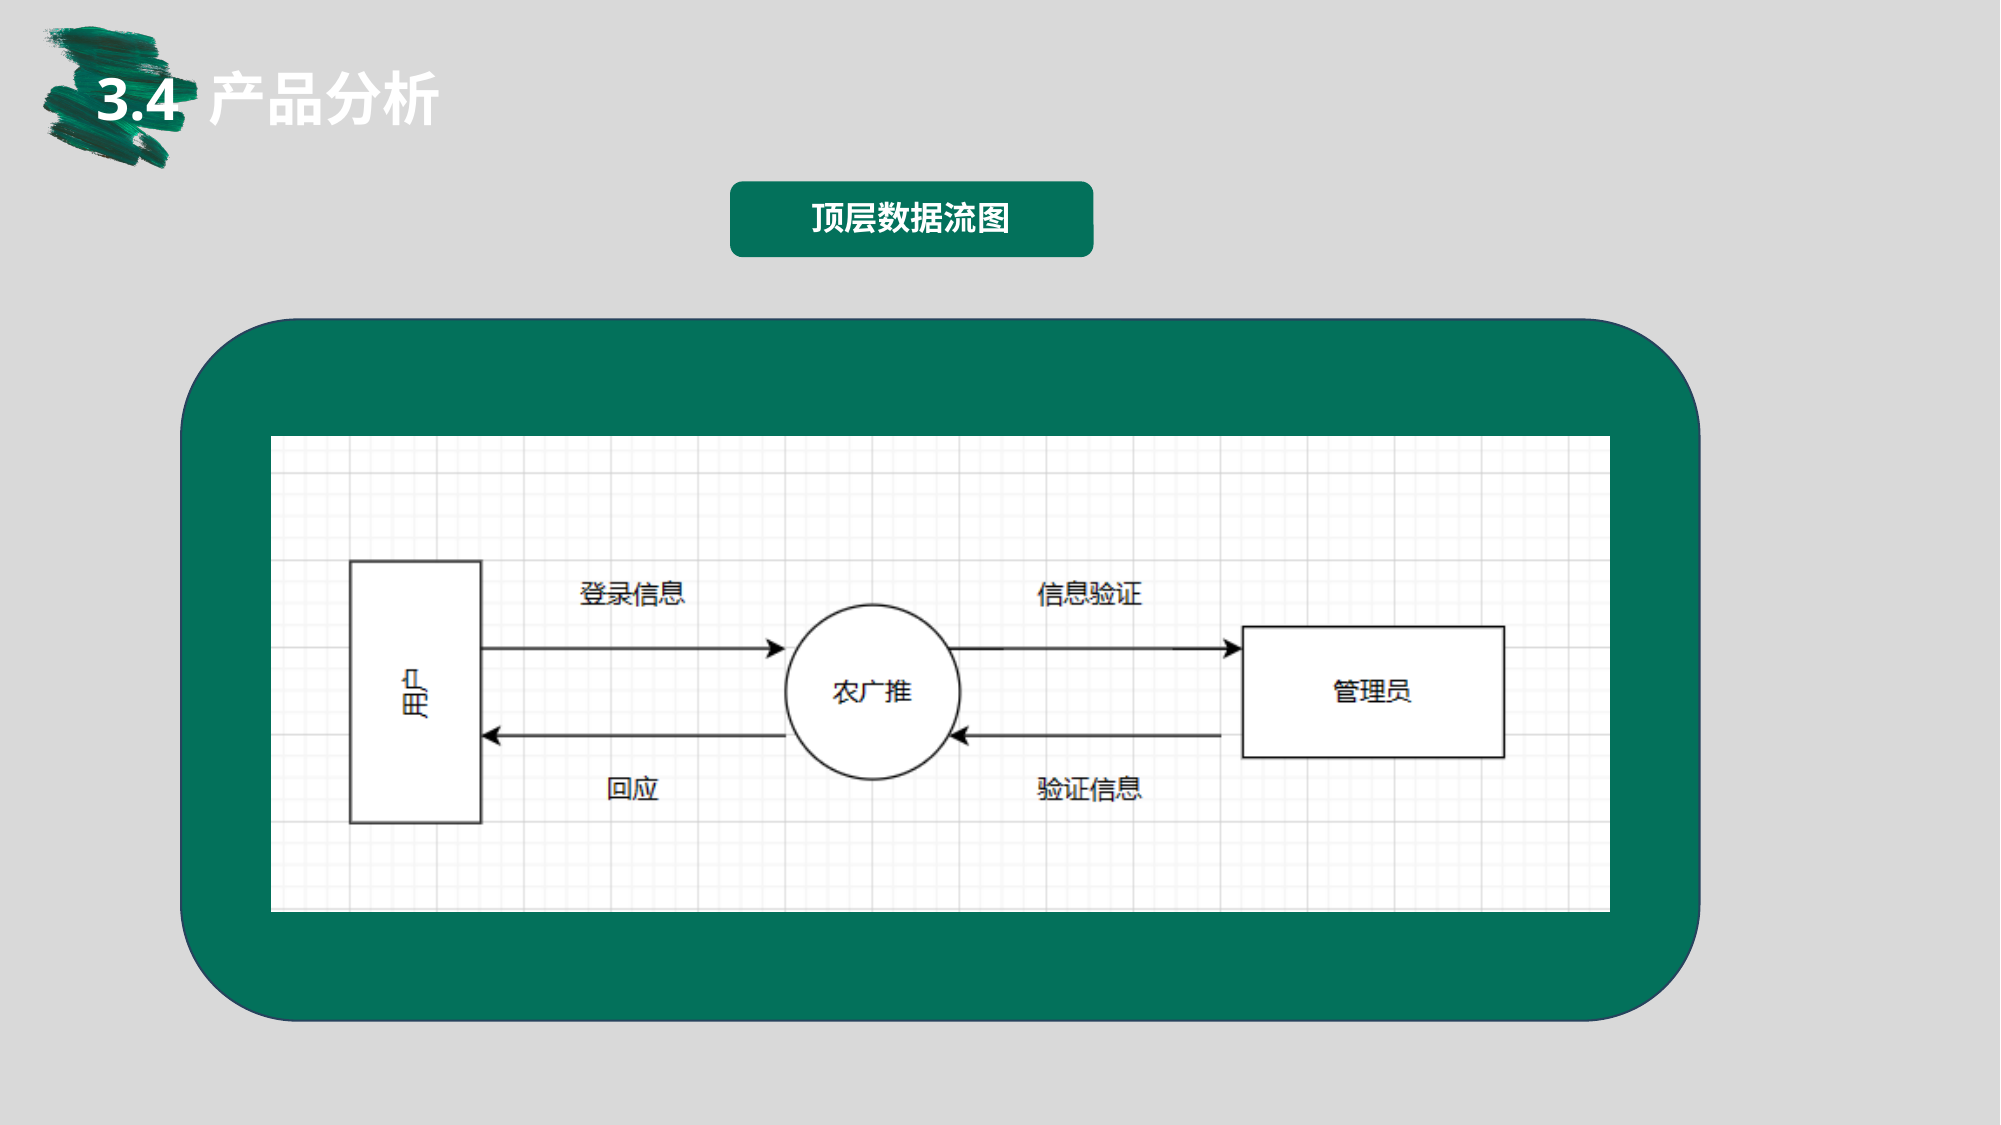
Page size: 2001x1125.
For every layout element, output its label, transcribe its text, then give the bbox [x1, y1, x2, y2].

picture [42, 26, 199, 169]
picture [271, 436, 1610, 912]
text_box [180, 318, 1701, 1022]
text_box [730, 181, 1094, 258]
text_box 3.4 产品分析 [199, 54, 793, 140]
